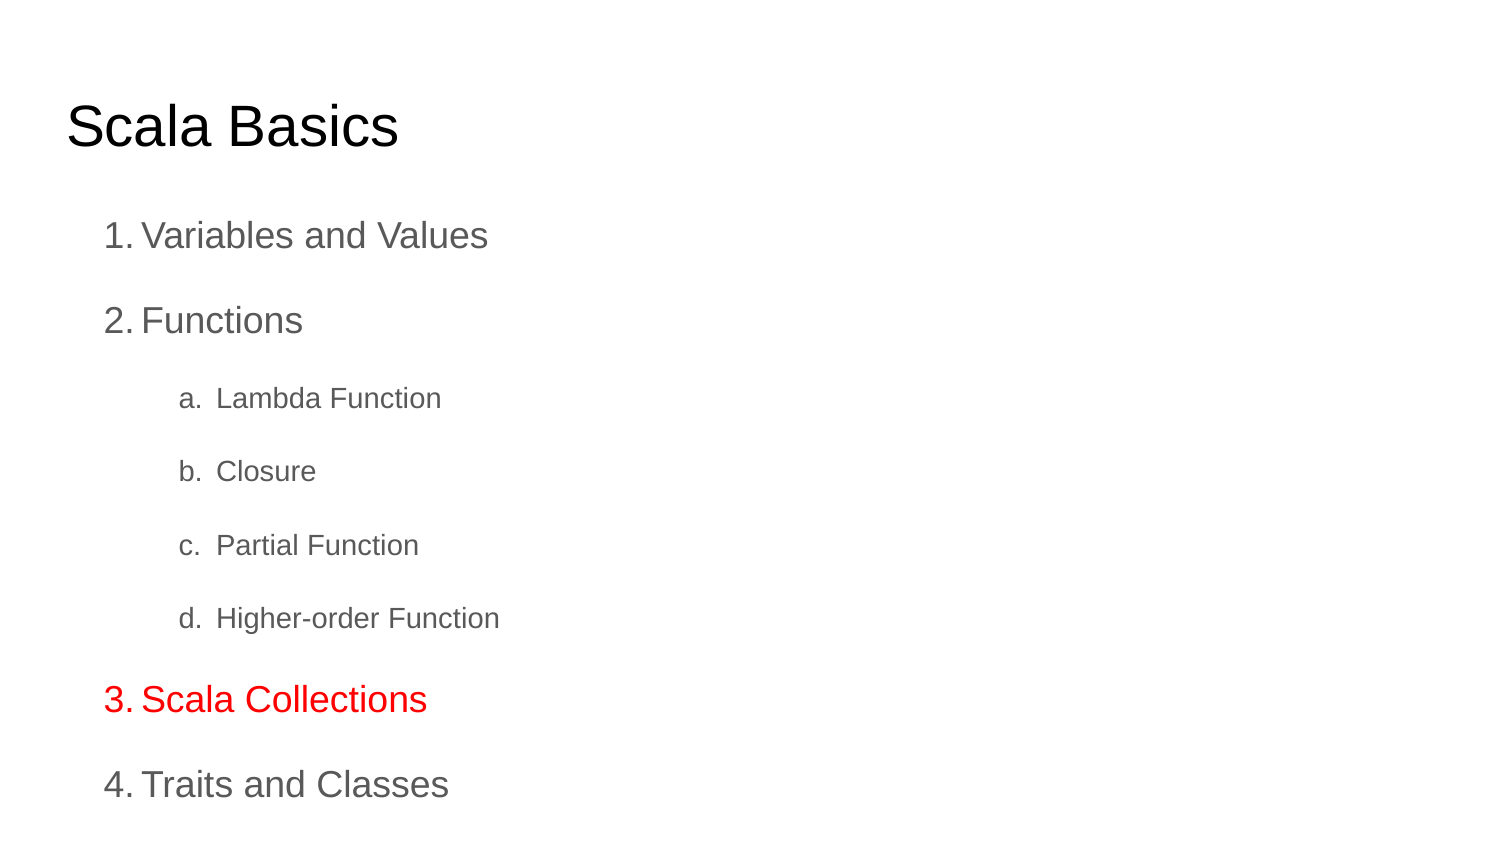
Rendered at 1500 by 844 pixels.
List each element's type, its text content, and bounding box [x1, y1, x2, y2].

title Scala Basics [51, 72, 1449, 167]
list Variables and Values Functions Lambda Function Closure Partial Function Higher-order Function Scala Collections Traits and Classes [51, 189, 1449, 750]
